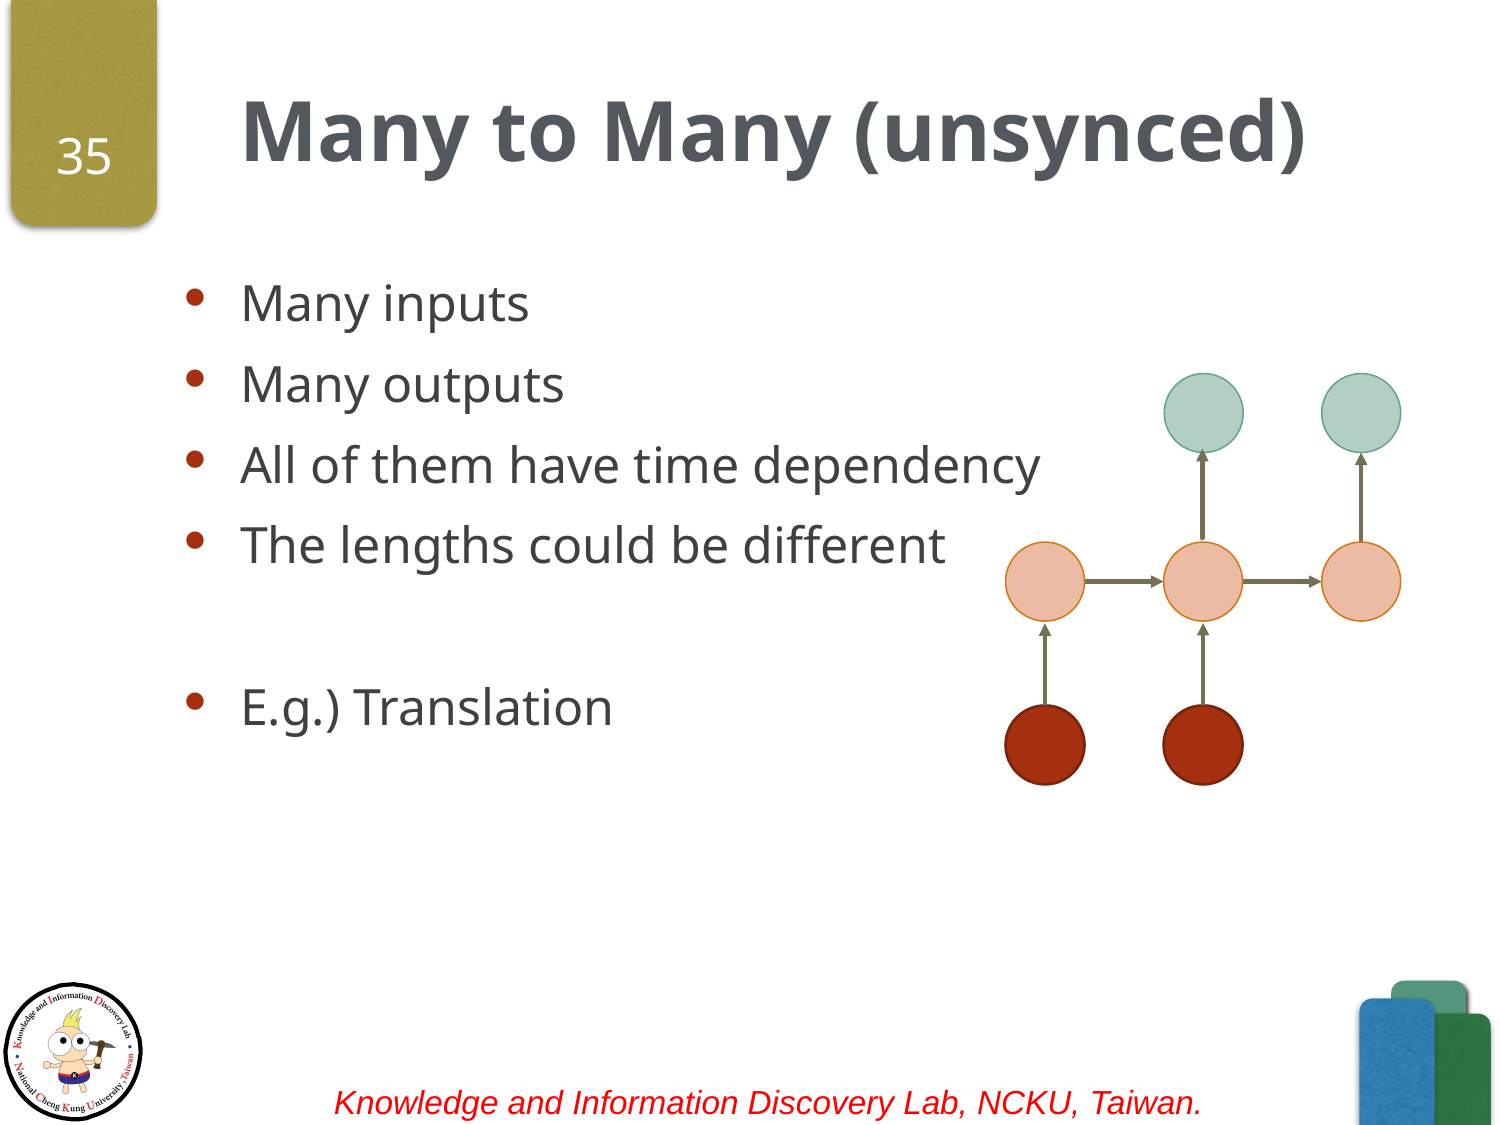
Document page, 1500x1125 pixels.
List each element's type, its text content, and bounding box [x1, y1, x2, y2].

picture [11, 0, 157, 227]
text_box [1005, 373, 1401, 785]
slide_number 35 [26, 129, 143, 190]
list Many inputs Many outputs All of them have time dependency The lengths could be different E.g.) Translation [168, 263, 1466, 984]
title Many to Many (unsynced) [168, 14, 1379, 243]
picture [1359, 998, 1491, 1125]
picture [8, 987, 138, 1117]
